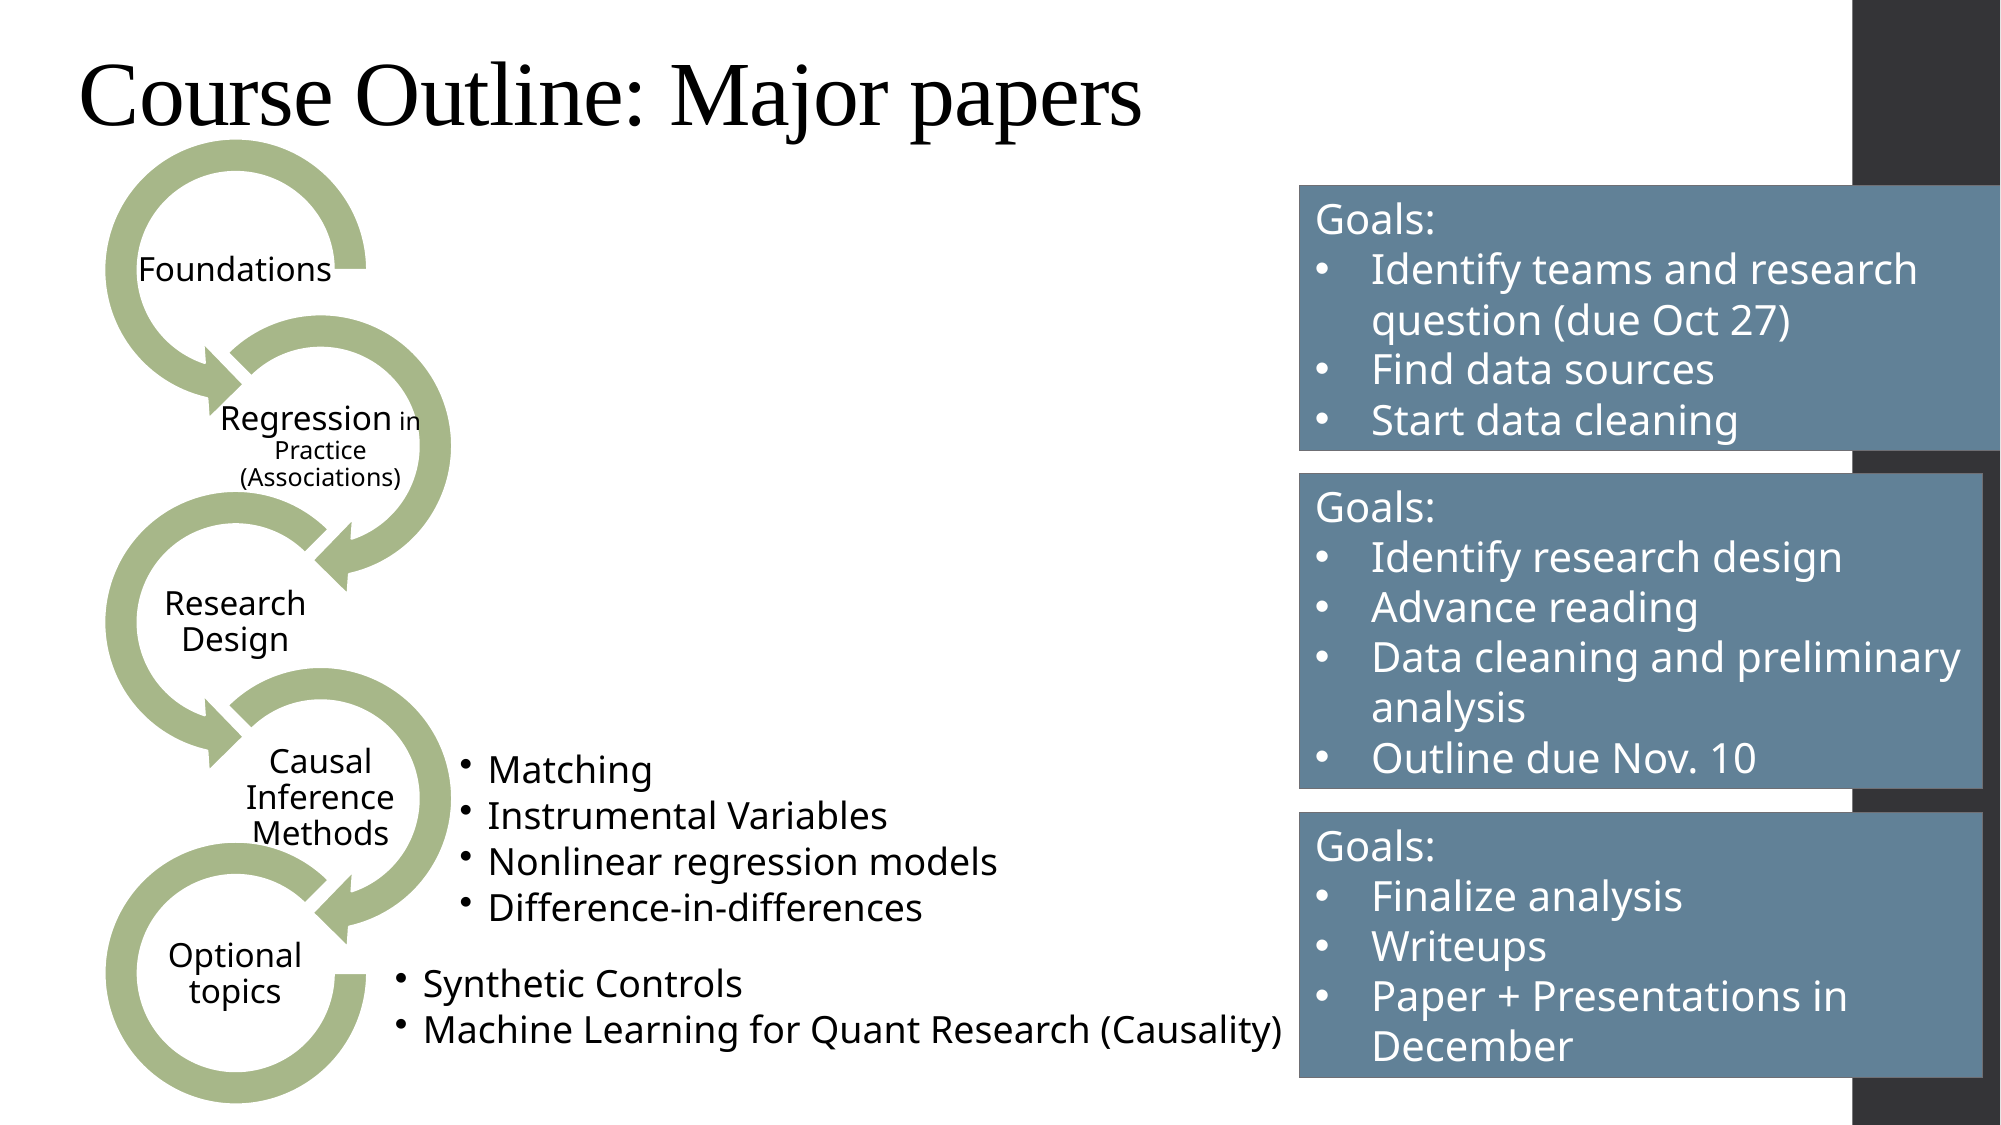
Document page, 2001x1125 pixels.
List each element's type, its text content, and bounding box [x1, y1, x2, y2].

text_box Course Outline: Major papers [63, 24, 1797, 153]
text_box Goals: Identify teams and research question (due Oct 27) Find data sources Start data cleaning [1627, 185, 2000, 451]
text_box Goals: Finalize analysis Writeups Paper + Presentations in December [1627, 812, 1983, 1078]
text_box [0, 116, 1618, 1105]
text_box Goals: Identify research design Advance reading Data cleaning and preliminary analysis Outline due Nov. 10 [1627, 473, 1983, 789]
